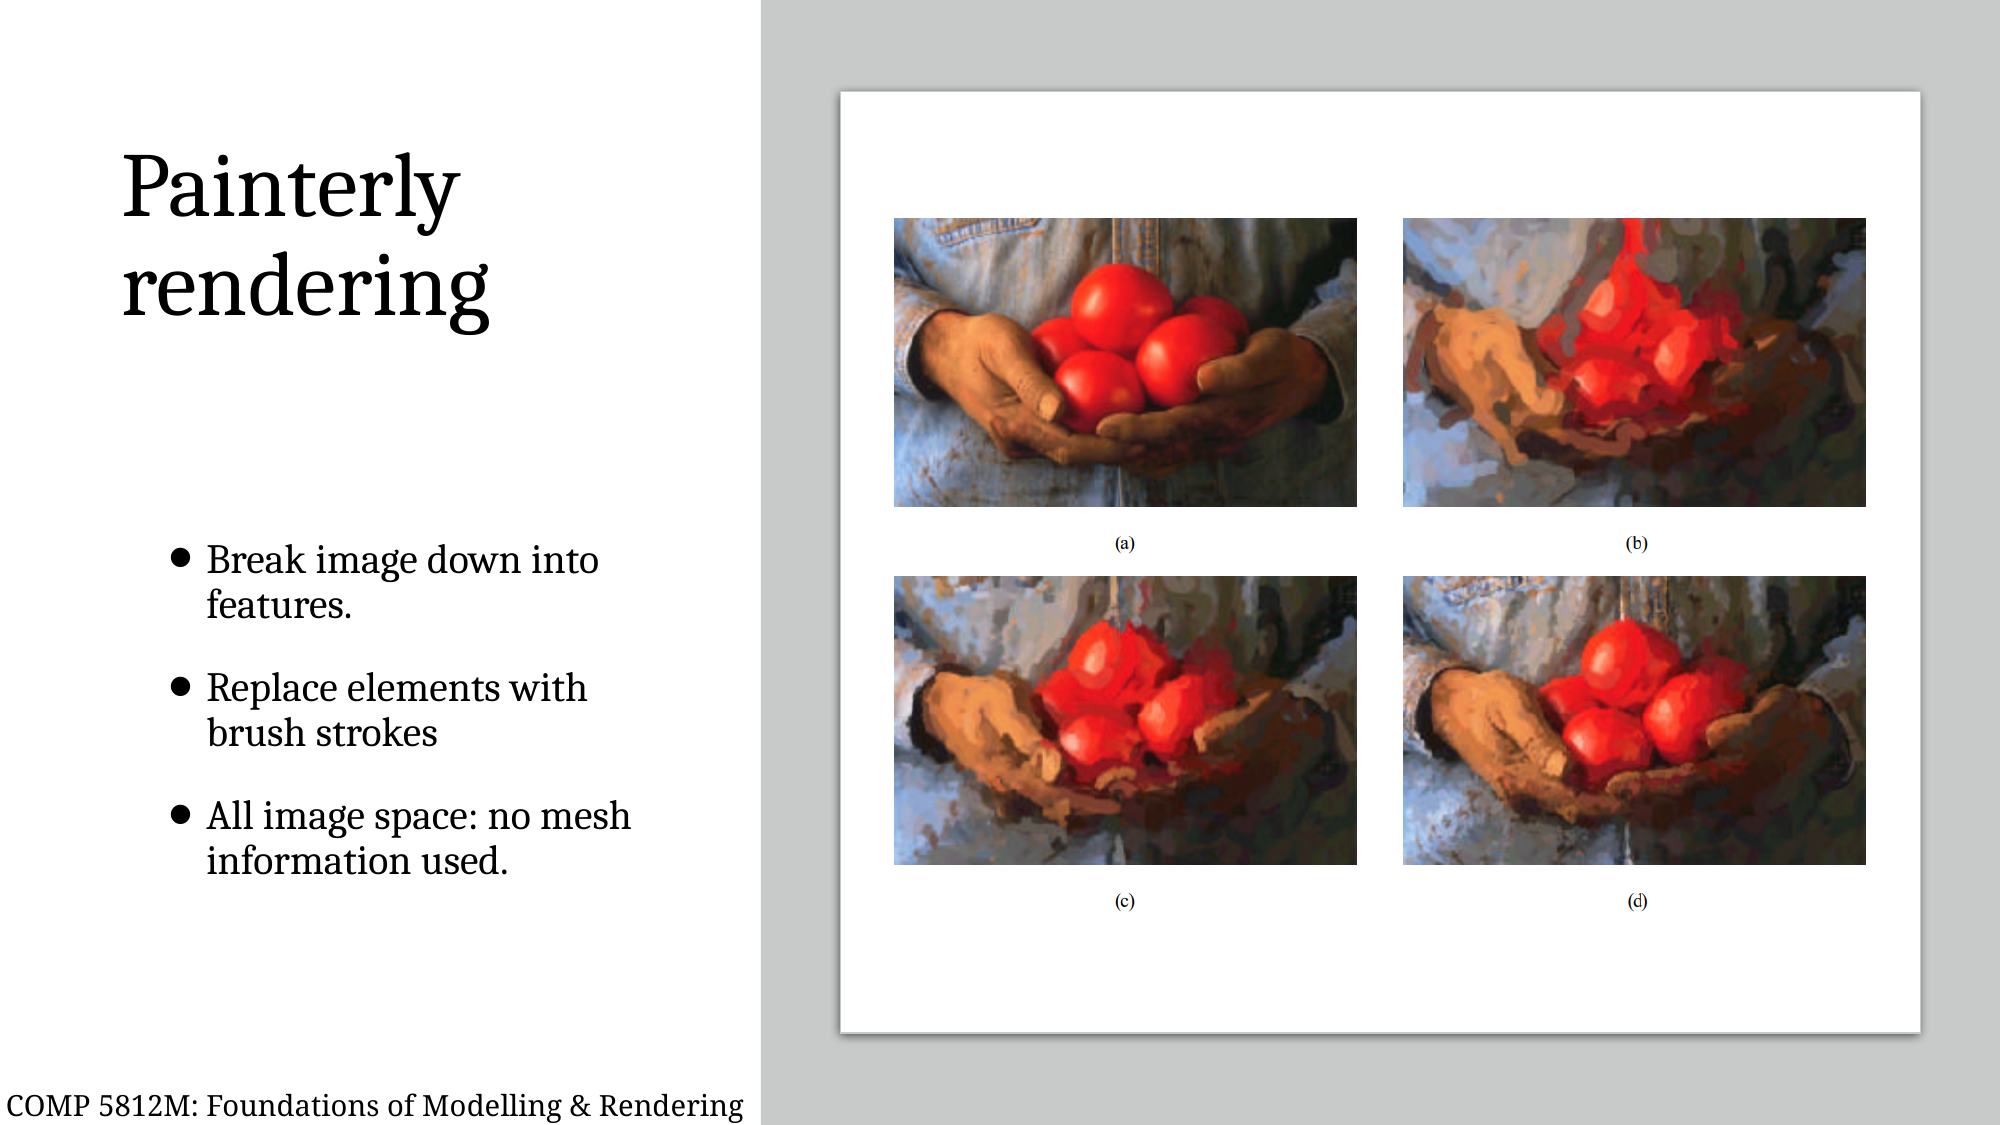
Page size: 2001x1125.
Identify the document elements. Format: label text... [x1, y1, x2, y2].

text_box [839, 90, 1922, 1034]
text_box [760, 0, 2000, 1125]
picture [886, 209, 1875, 916]
list Break image down into features. Replace elements with brush strokes All image space: no mesh information used. [106, 399, 682, 1021]
title Painterly rendering [106, 103, 682, 370]
